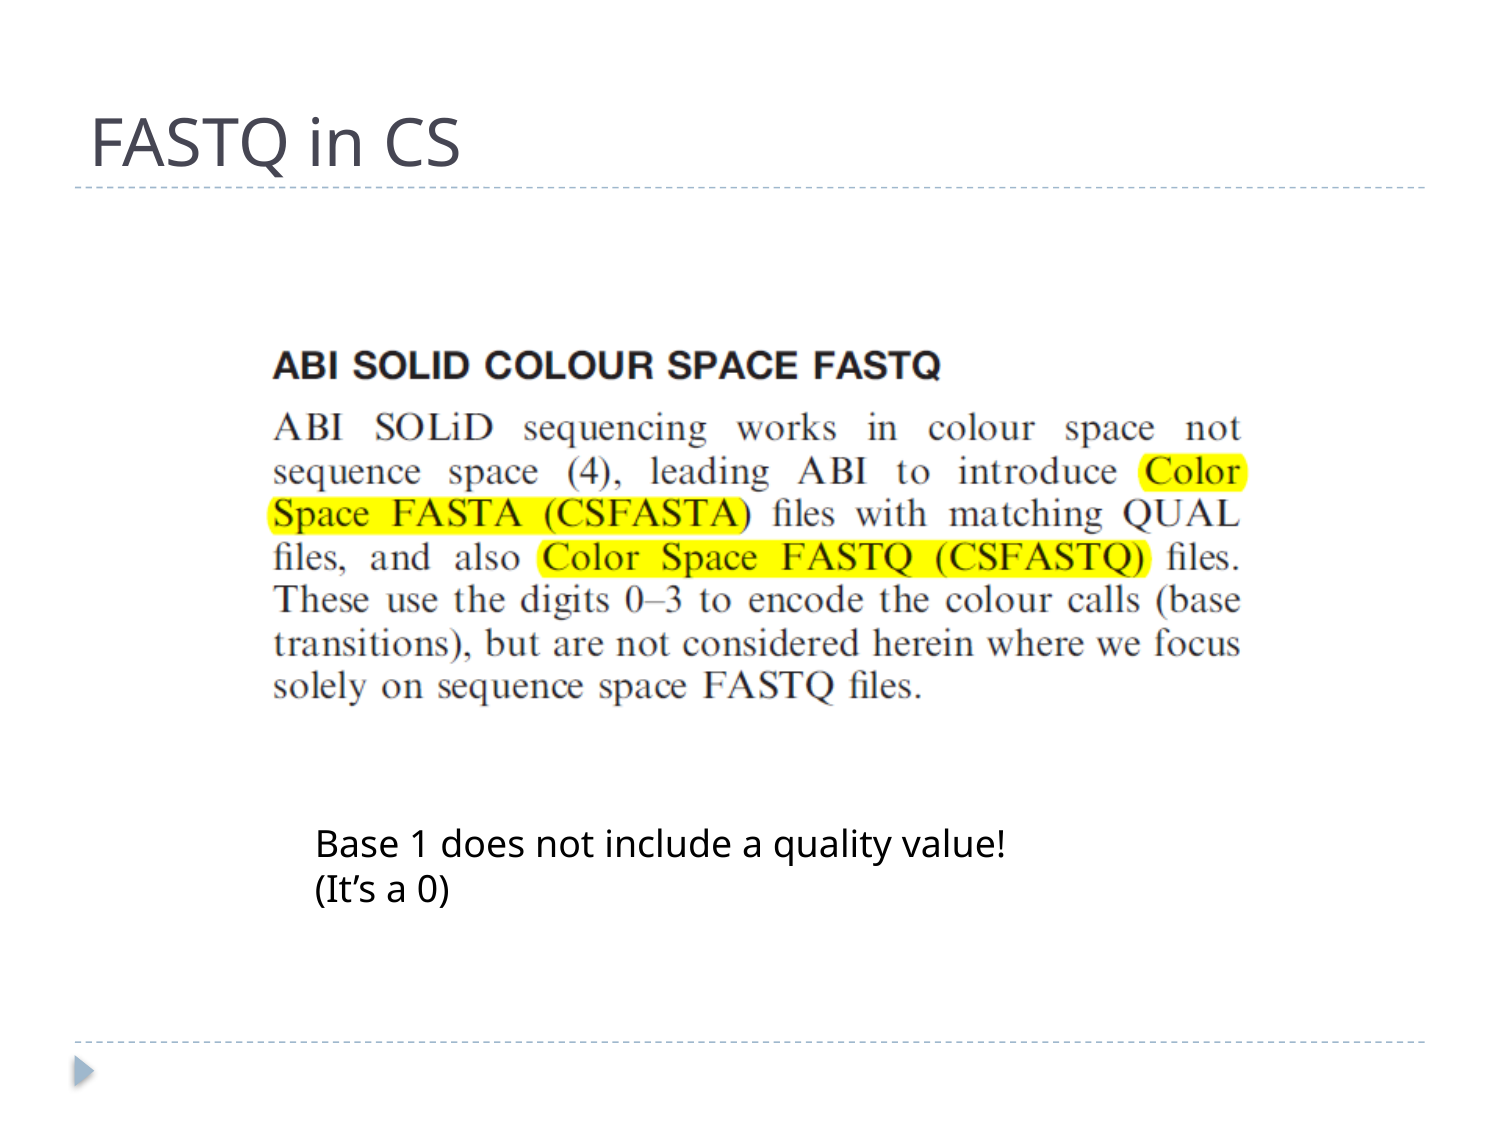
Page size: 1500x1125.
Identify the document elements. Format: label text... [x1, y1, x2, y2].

text_box Base 1 does not include a quality value! (It’s a 0) [299, 812, 1063, 918]
title FASTQ in CS [75, 24, 1425, 188]
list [262, 337, 1254, 715]
